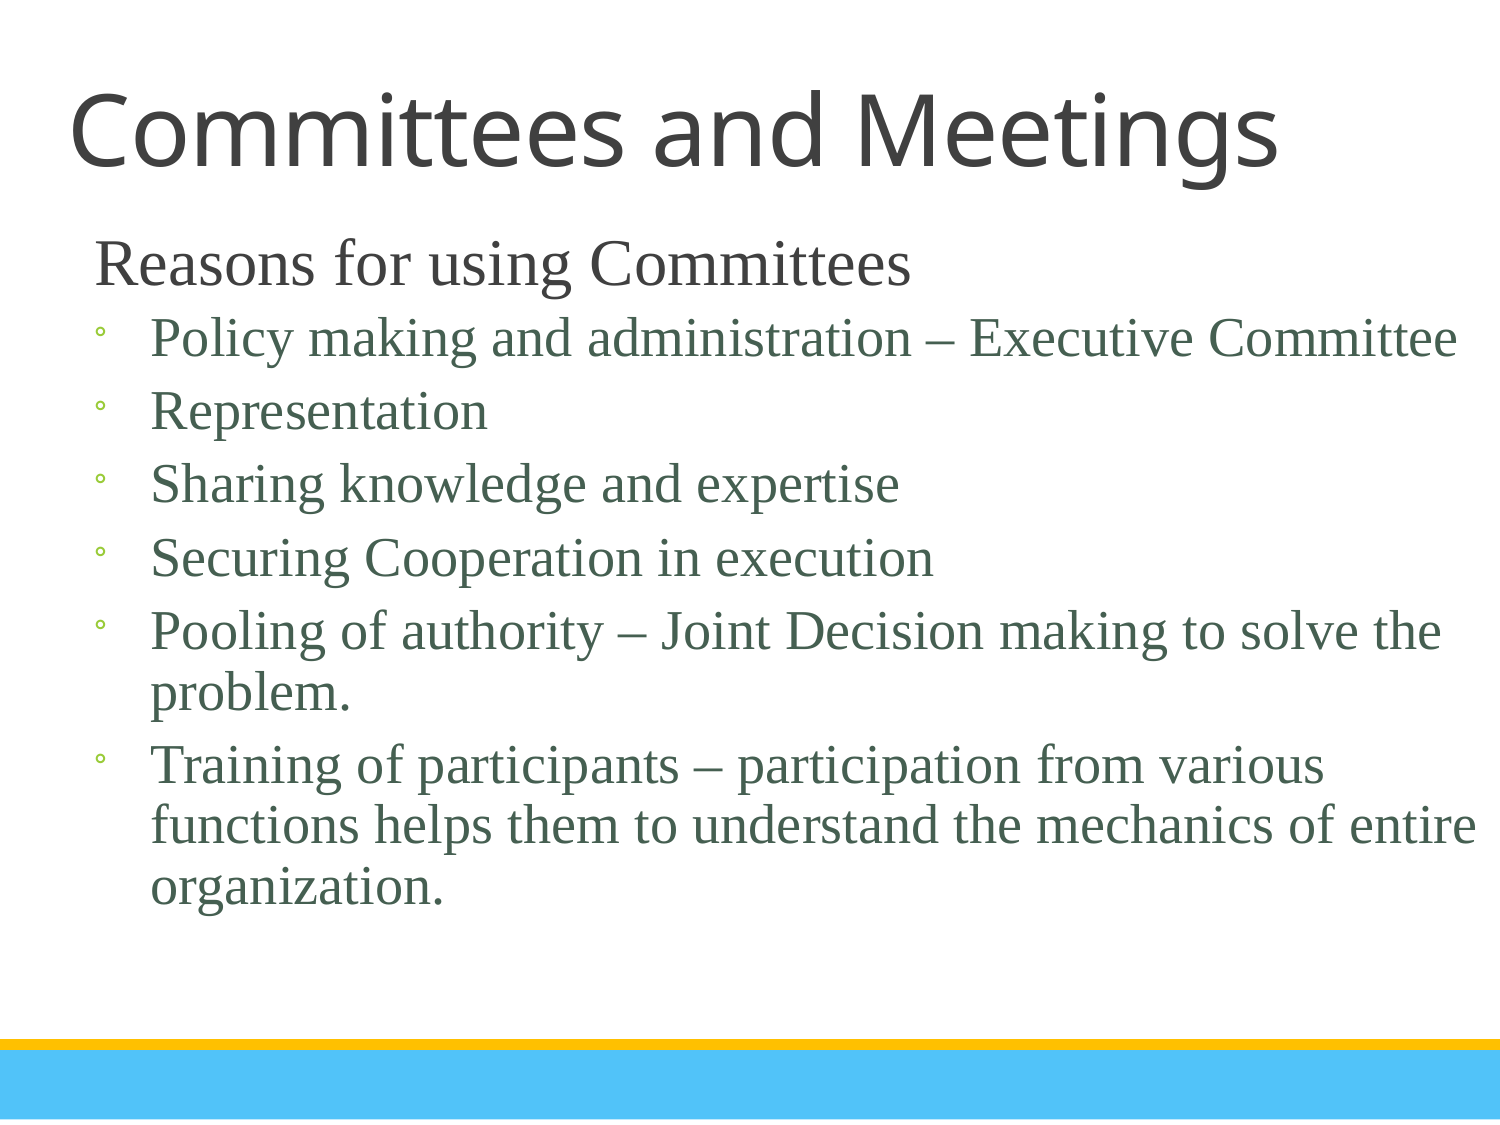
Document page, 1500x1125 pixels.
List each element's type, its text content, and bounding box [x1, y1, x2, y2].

title Committees and Meetings [0, 77, 1350, 194]
list Reasons for using Committees Policy making and administration – Executive Committee Representation Sharing knowledge and expertise Securing Cooperation in execution Pooling of authority – Joint Decision making to solve the problem. Training of participants – participation from various functions helps them to understand the mechanics of entire organization. [94, 220, 1500, 1045]
